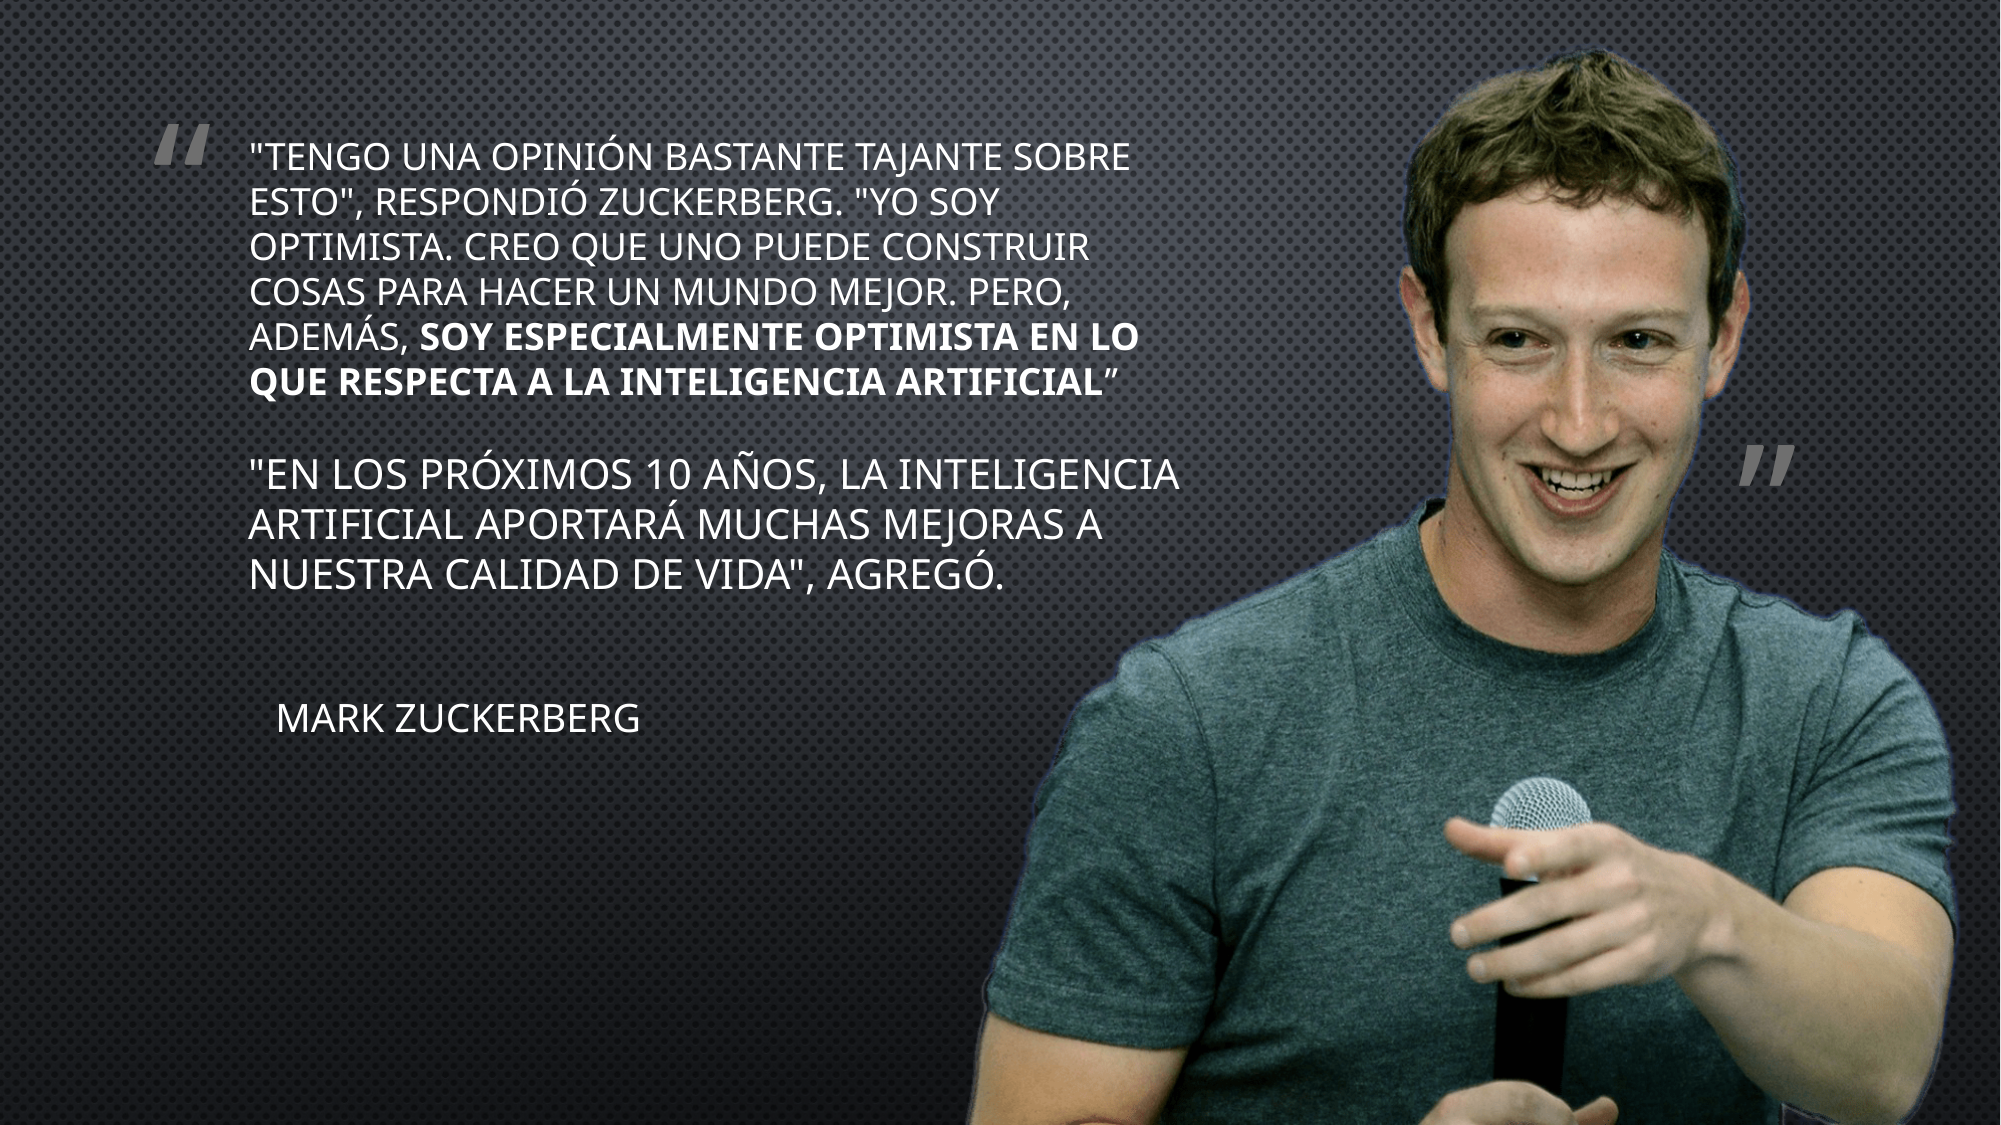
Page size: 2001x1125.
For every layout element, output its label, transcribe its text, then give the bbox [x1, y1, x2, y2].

picture [915, 0, 2000, 1125]
title "Tengo una opinión bastante tajante sobre esto", respondió Zuckerberg. "Yo soy optimista. Creo que uno puede construir cosas para hacer un mundo mejor. Pero, además, soy especialmente optimista en lo que respecta a la inteligencia artificial” "En los próximos 10 años, la inteligencia artificial aportará muchas mejoras a nuestra calidad de vida", agregó. [234, 99, 915, 632]
list MARK Zuckerberg [260, 685, 915, 749]
